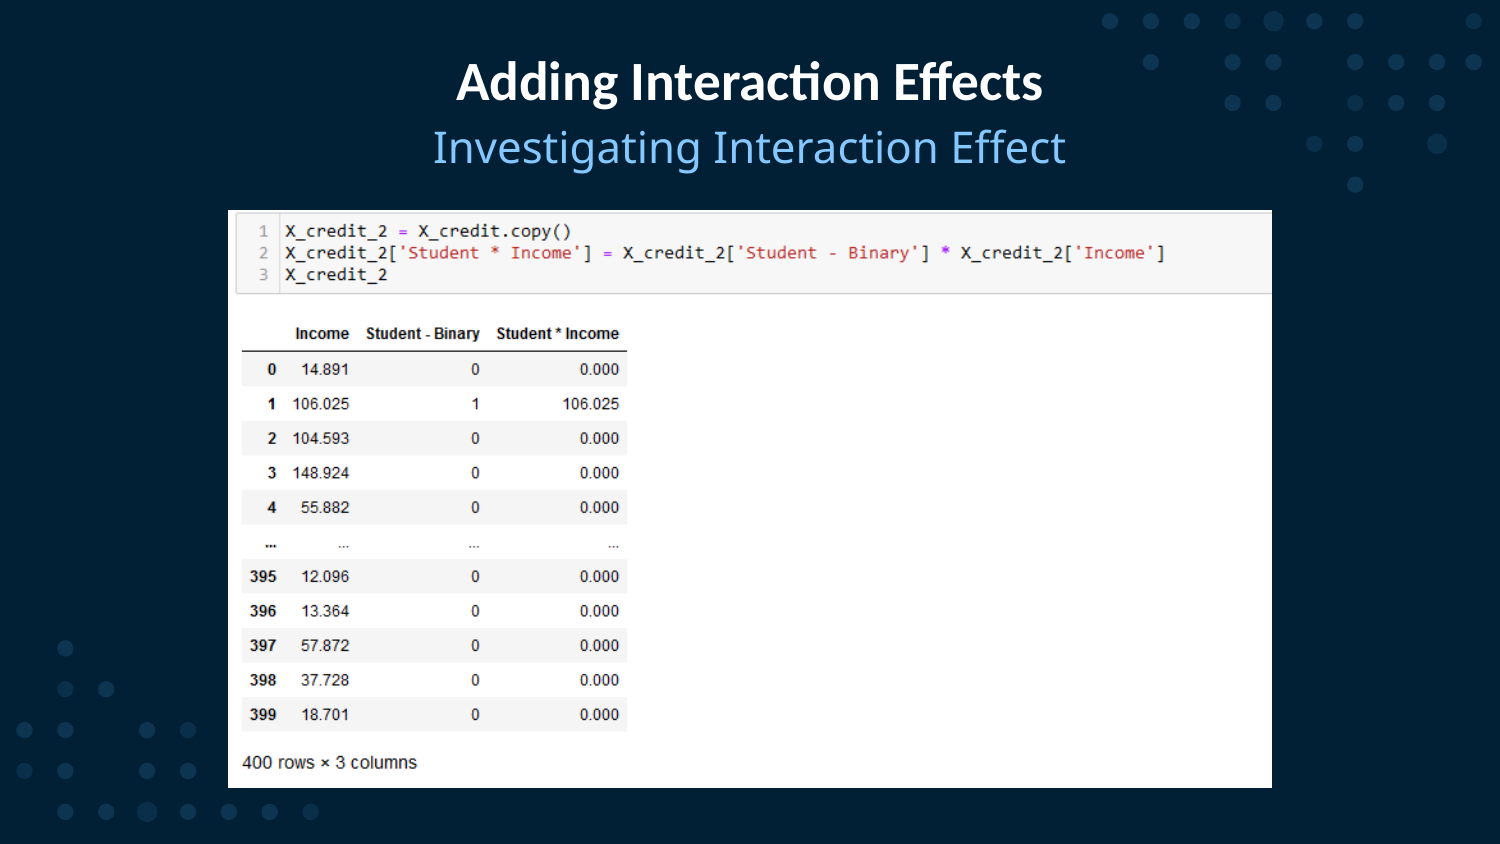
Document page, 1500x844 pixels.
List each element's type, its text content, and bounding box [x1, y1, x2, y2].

picture [228, 210, 1272, 788]
list Investigating Interaction Effect [103, 120, 1397, 196]
title Adding Interaction Effects [103, 44, 1397, 120]
